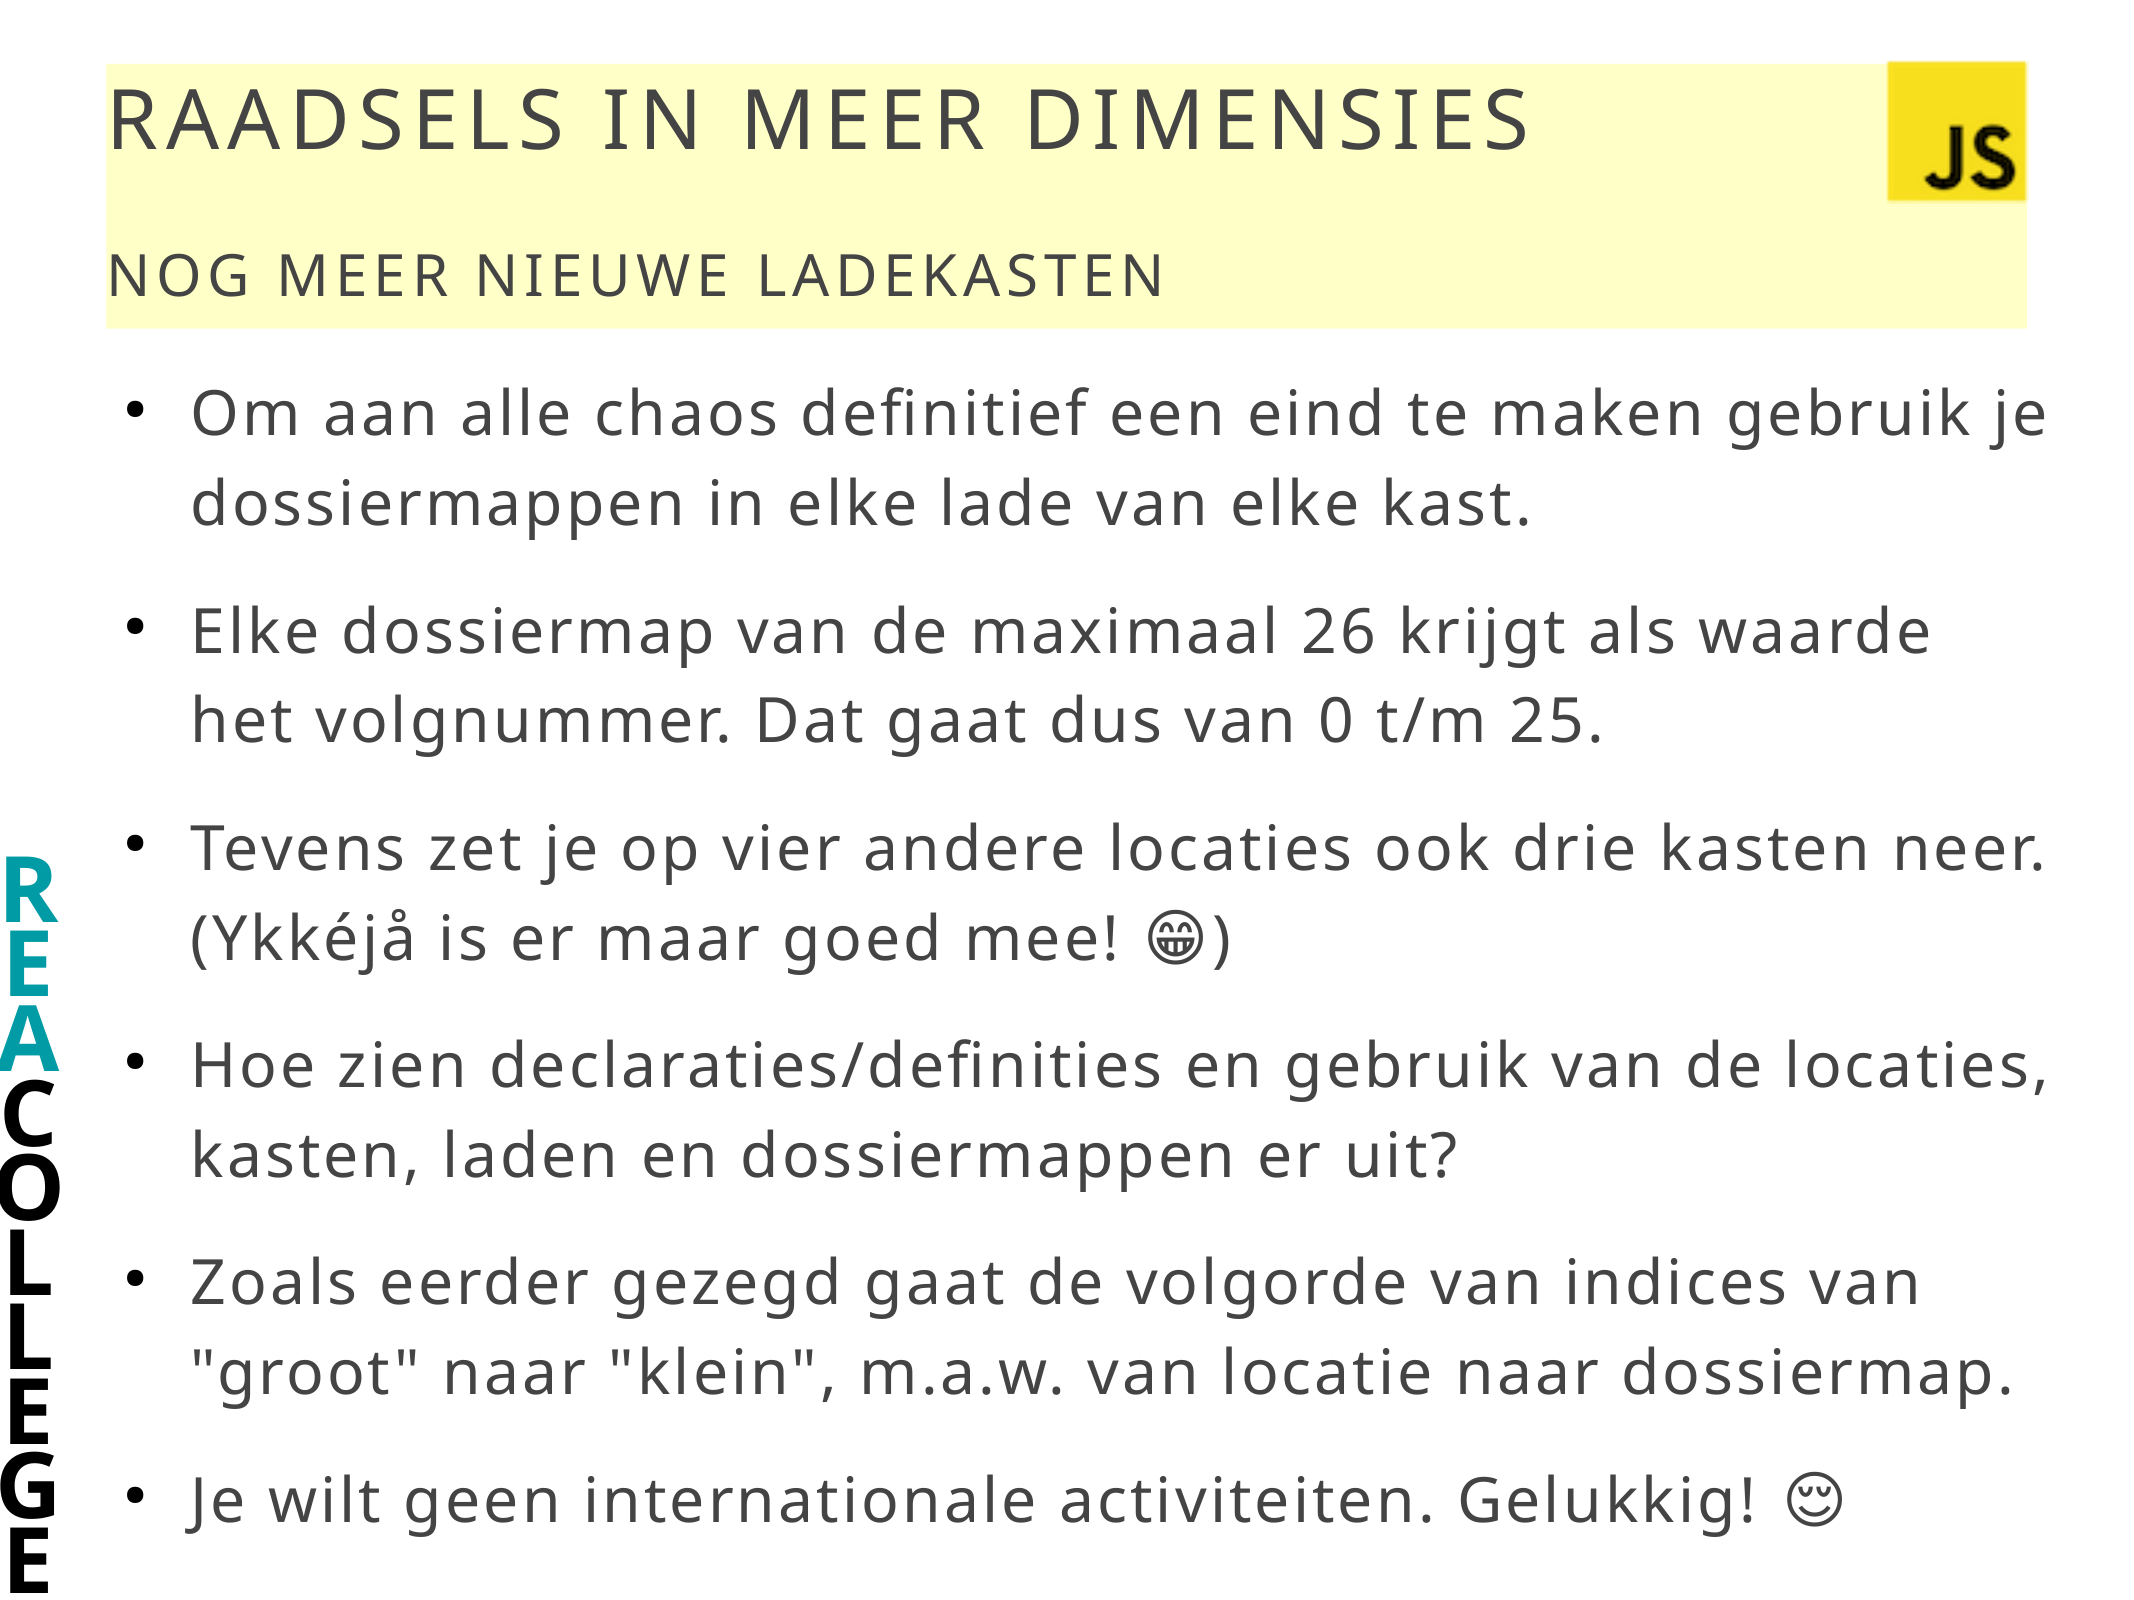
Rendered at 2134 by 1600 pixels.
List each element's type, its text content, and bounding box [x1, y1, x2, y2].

list Om aan alle chaos definitief een eind te maken gebruik je dossiermappen in elke lade van elke kast. Elke dossiermap van de maximaal 26 krijgt als waarde het volgnummer. Dat gaat dus van 0 t/m 25. Tevens zet je op vier andere locaties ook drie kasten neer. (Ykkéjå is er maar goed mee! 😁) Hoe zien declaraties/definities en gebruik van de locaties, kasten, laden en dossiermappen er uit? Zoals eerder gezegd gaat de volgorde van indices van "groot" naar "klein", m.a.w. van locatie naar dossiermap. Je wilt geen internationale activiteiten. Gelukkig! 😌 [105, 357, 2063, 1600]
title Raadsels in meer dimensies Nog meer nieuwe ladekasten [105, 63, 2028, 330]
picture [1886, 60, 2030, 204]
